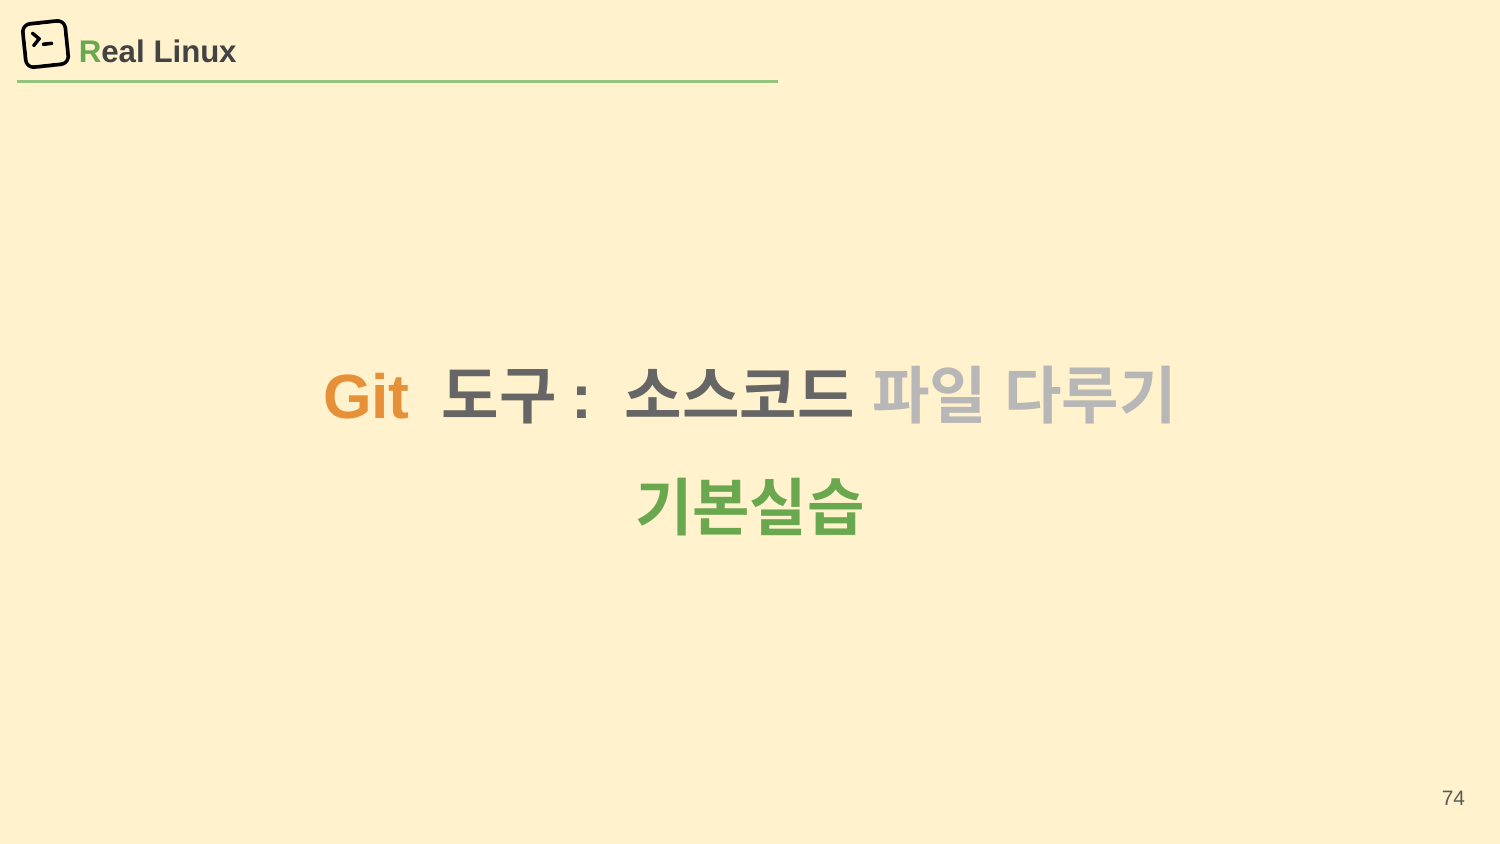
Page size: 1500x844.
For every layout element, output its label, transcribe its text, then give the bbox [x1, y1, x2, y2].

text_box Git 도구: 소스코드 파일 다루기 기본실습 [0, 303, 1500, 531]
slide_number ‹#› [1389, 764, 1480, 830]
text_box Real Linux [63, 16, 272, 80]
picture [21, 18, 71, 70]
